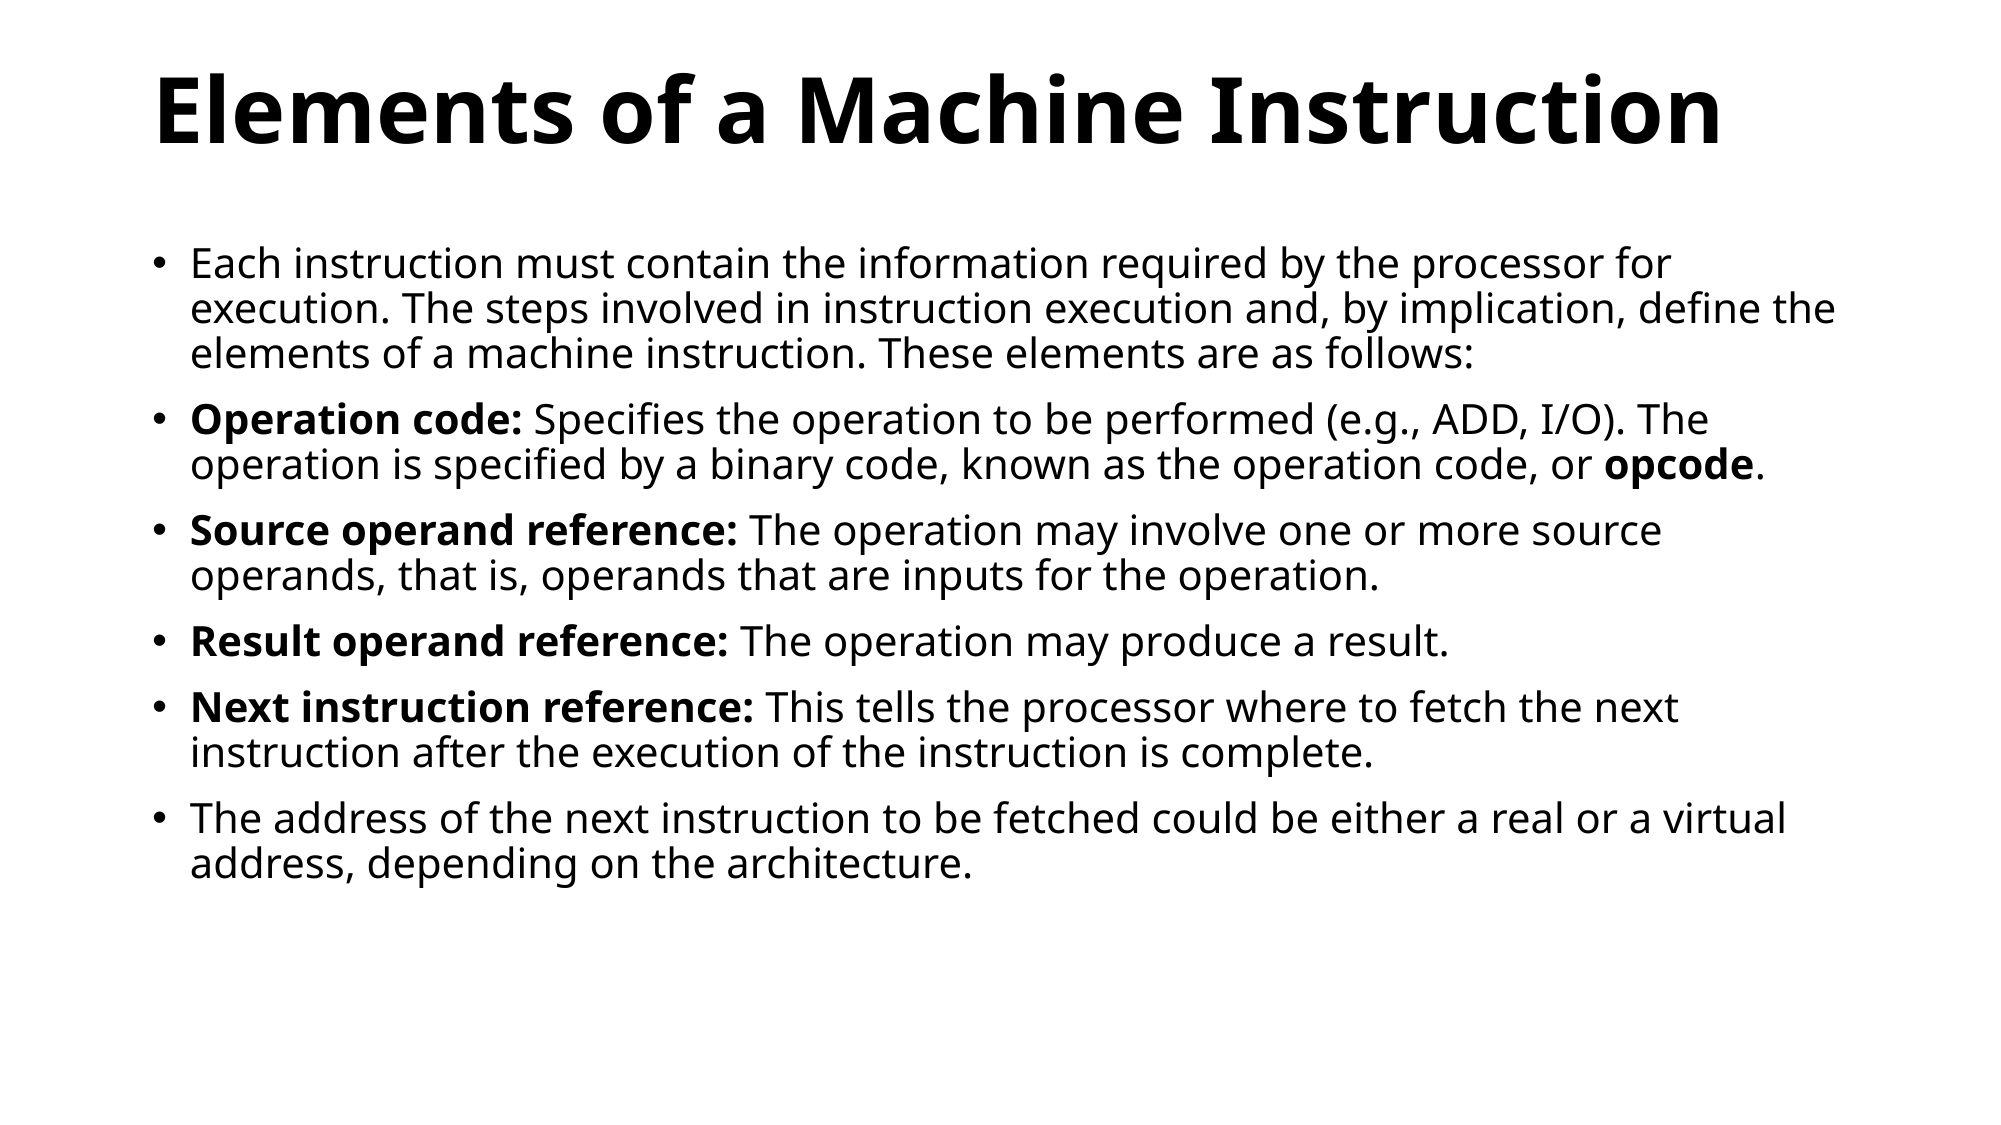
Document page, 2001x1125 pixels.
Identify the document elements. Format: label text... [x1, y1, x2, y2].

list Each instruction must contain the information required by the processor for execution. The steps involved in instruction execution and, by implication, define the elements of a machine instruction. These elements are as follows: Operation code: Specifies the operation to be performed (e.g., ADD, I/O). The operation is specified by a binary code, known as the operation code, or opcode. Source operand reference: The operation may involve one or more source operands, that is, operands that are inputs for the operation. Result operand reference: The operation may produce a result. Next instruction reference: This tells the processor where to fetch the next instruction after the execution of the instruction is complete. The address of the next instruction to be fetched could be either a real or a virtual address, depending on the architecture. [137, 234, 1863, 949]
title Elements of a Machine Instruction [137, 59, 1863, 234]
